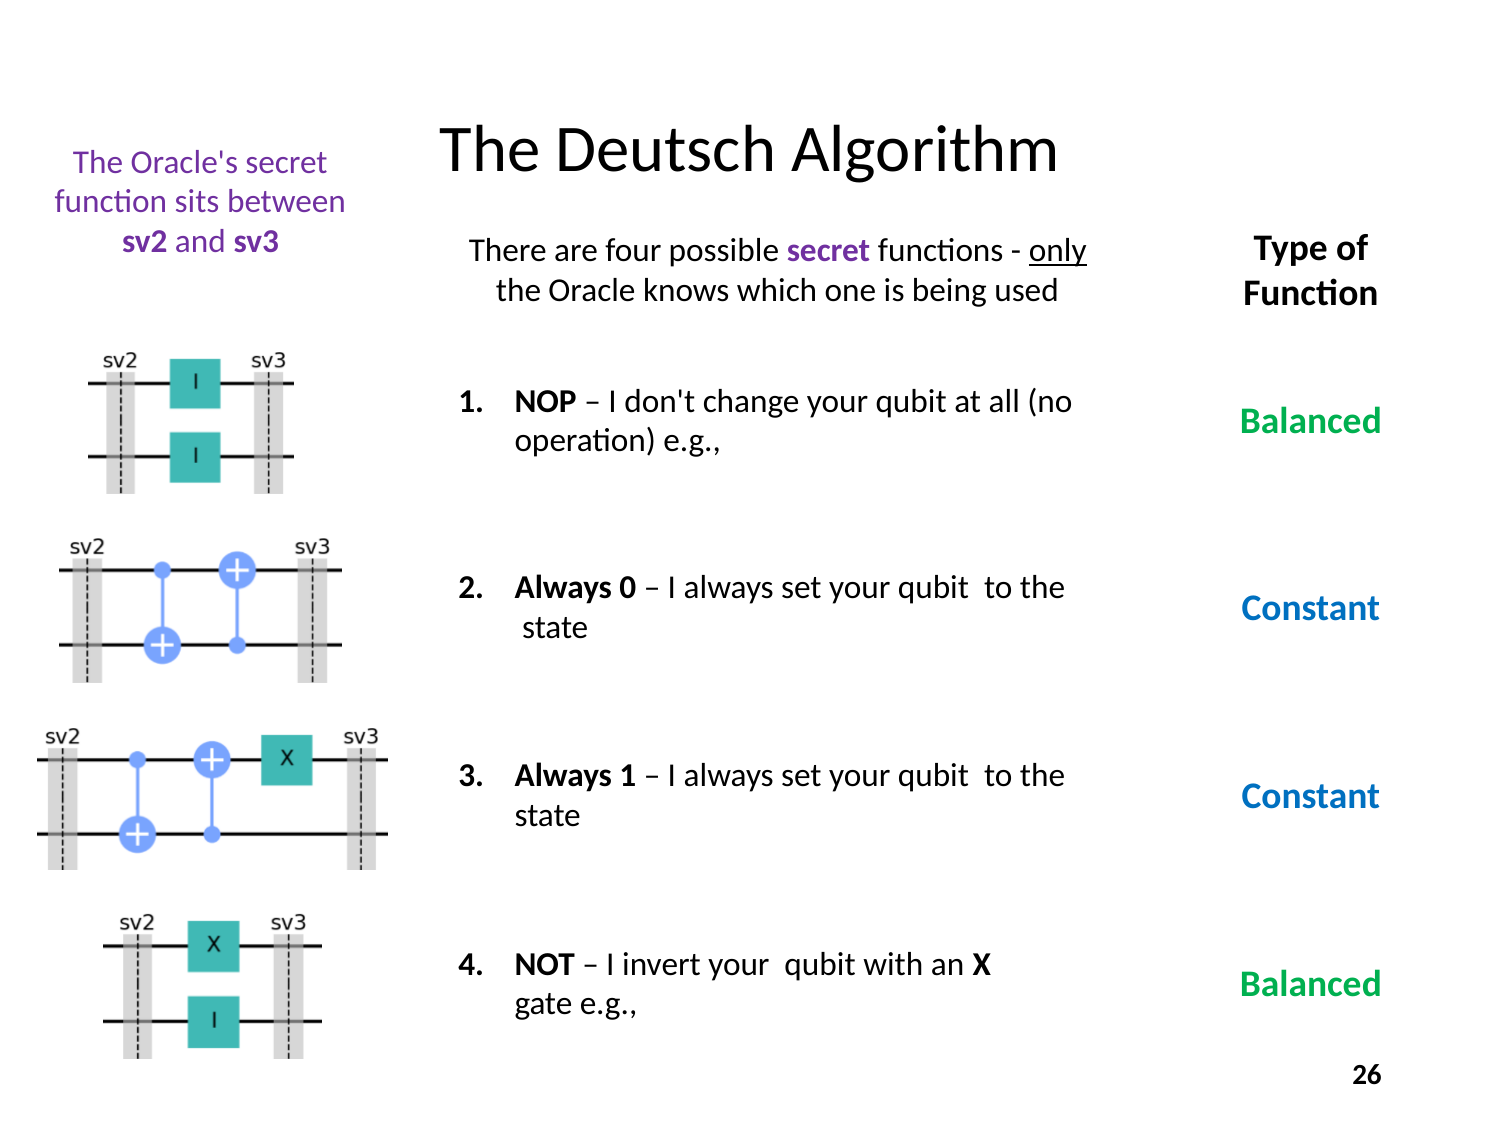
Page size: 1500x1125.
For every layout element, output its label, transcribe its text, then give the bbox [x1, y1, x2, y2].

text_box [443, 934, 1412, 1031]
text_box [443, 371, 1412, 468]
picture [59, 530, 342, 683]
slide_number 26 [1059, 1042, 1397, 1103]
picture [37, 718, 388, 870]
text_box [443, 215, 1406, 322]
title The Deutsch Algorithm [103, 59, 1397, 241]
text_box The Oracle's secret function sits between sv2 and sv3 [36, 132, 365, 267]
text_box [443, 746, 1412, 842]
picture [88, 344, 294, 494]
picture [103, 905, 322, 1059]
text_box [443, 558, 1412, 655]
